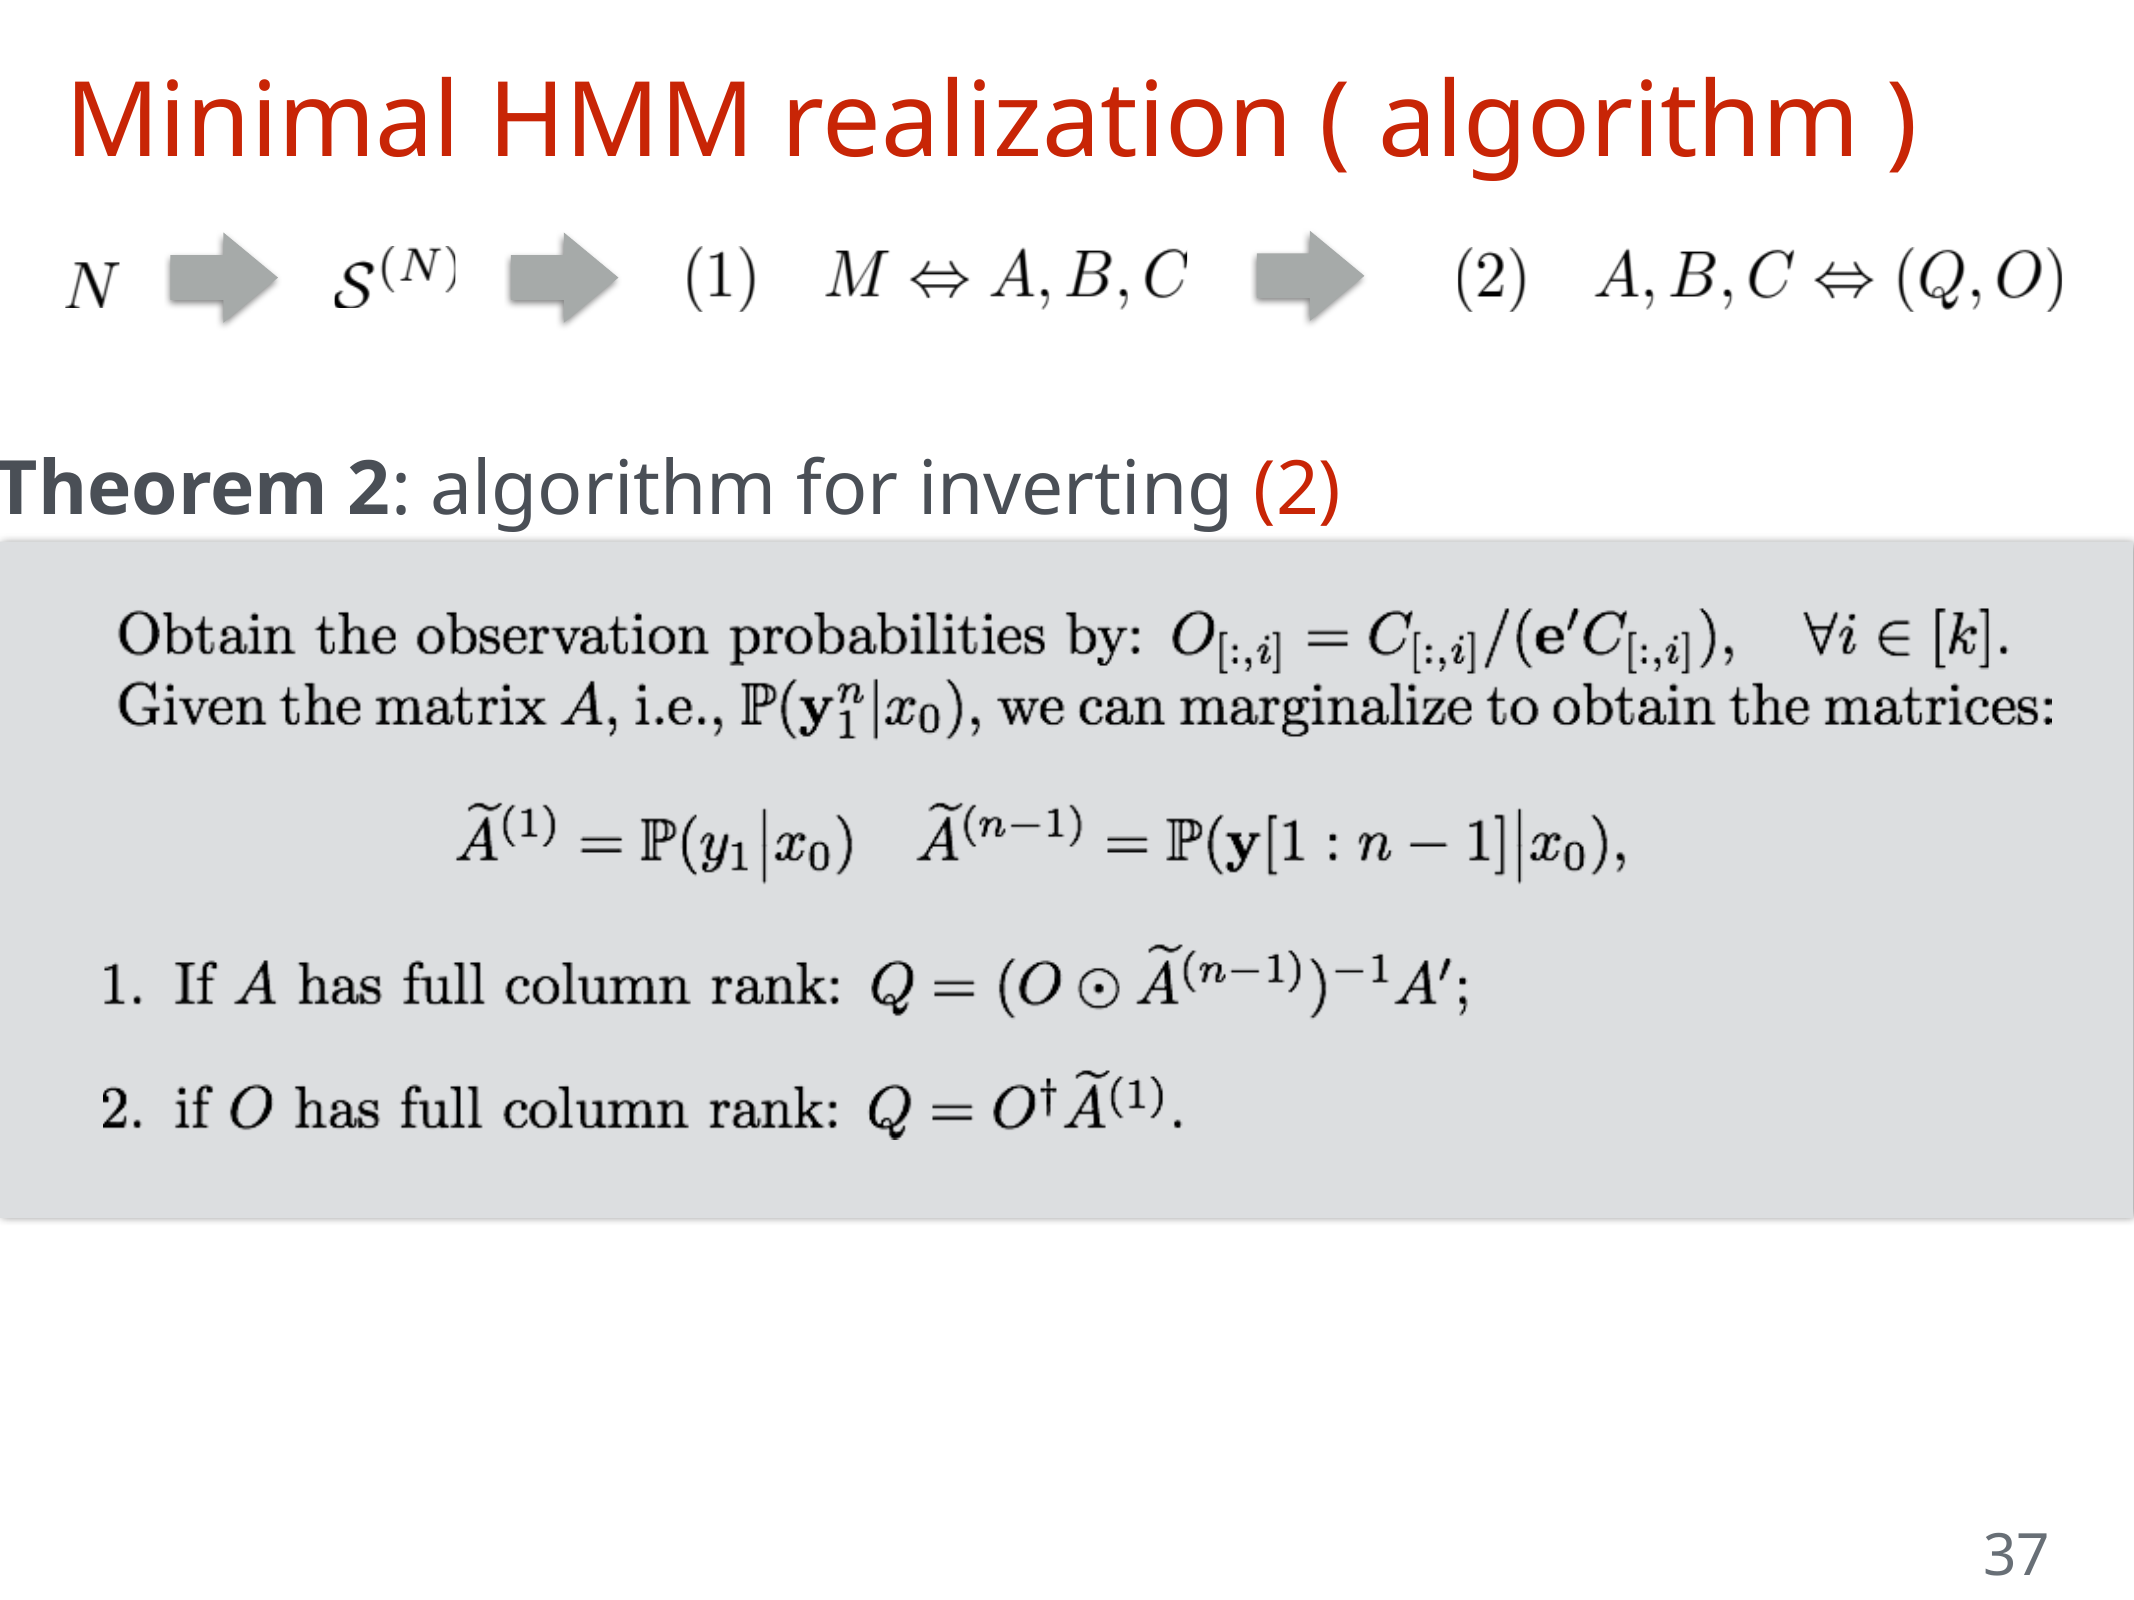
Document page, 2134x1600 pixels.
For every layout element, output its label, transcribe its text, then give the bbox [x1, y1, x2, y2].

title Minimal HMM realization ( algorithm ) [64, 15, 1964, 214]
picture [103, 606, 2053, 1140]
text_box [65, 230, 2063, 324]
text_box Theorem 2: algorithm for inverting (2) [0, 431, 1357, 537]
text_box [0, 541, 2134, 1218]
